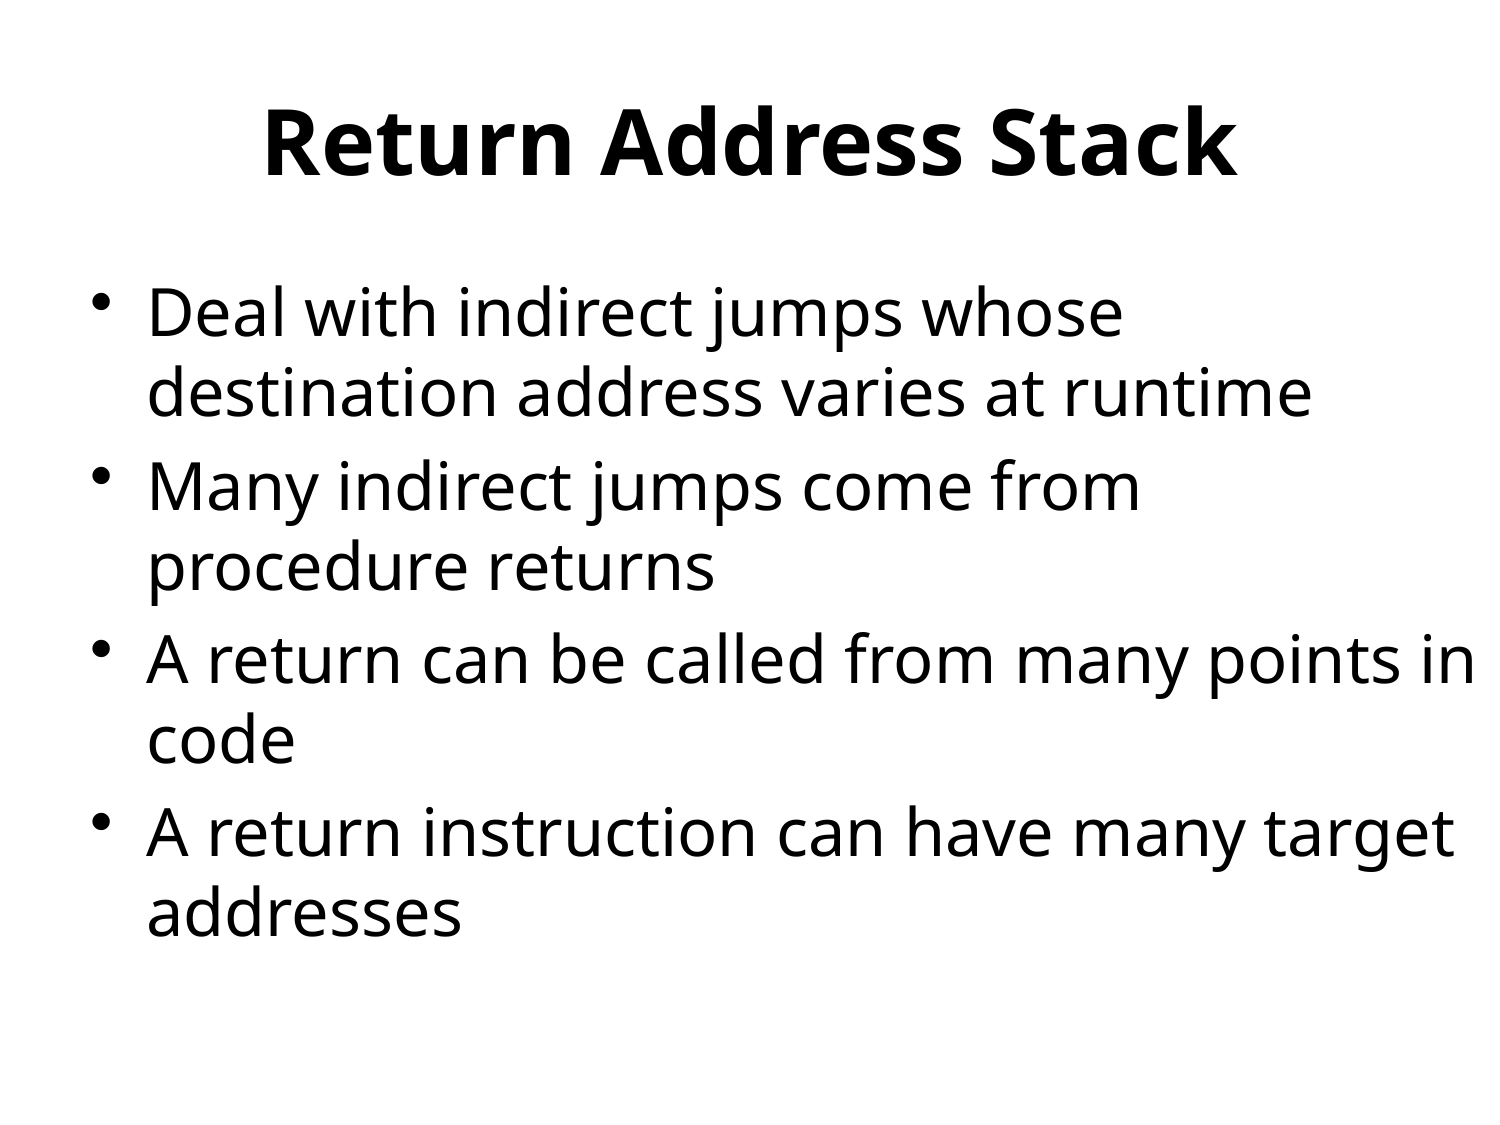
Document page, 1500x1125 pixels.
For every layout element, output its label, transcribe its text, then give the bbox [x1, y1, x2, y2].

title Return Address Stack [0, 45, 1500, 233]
list Deal with indirect jumps whose destination address varies at runtime Many indirect jumps come from procedure returns A return can be called from many points in code A return instruction can have many target addresses [75, 262, 1500, 1125]
